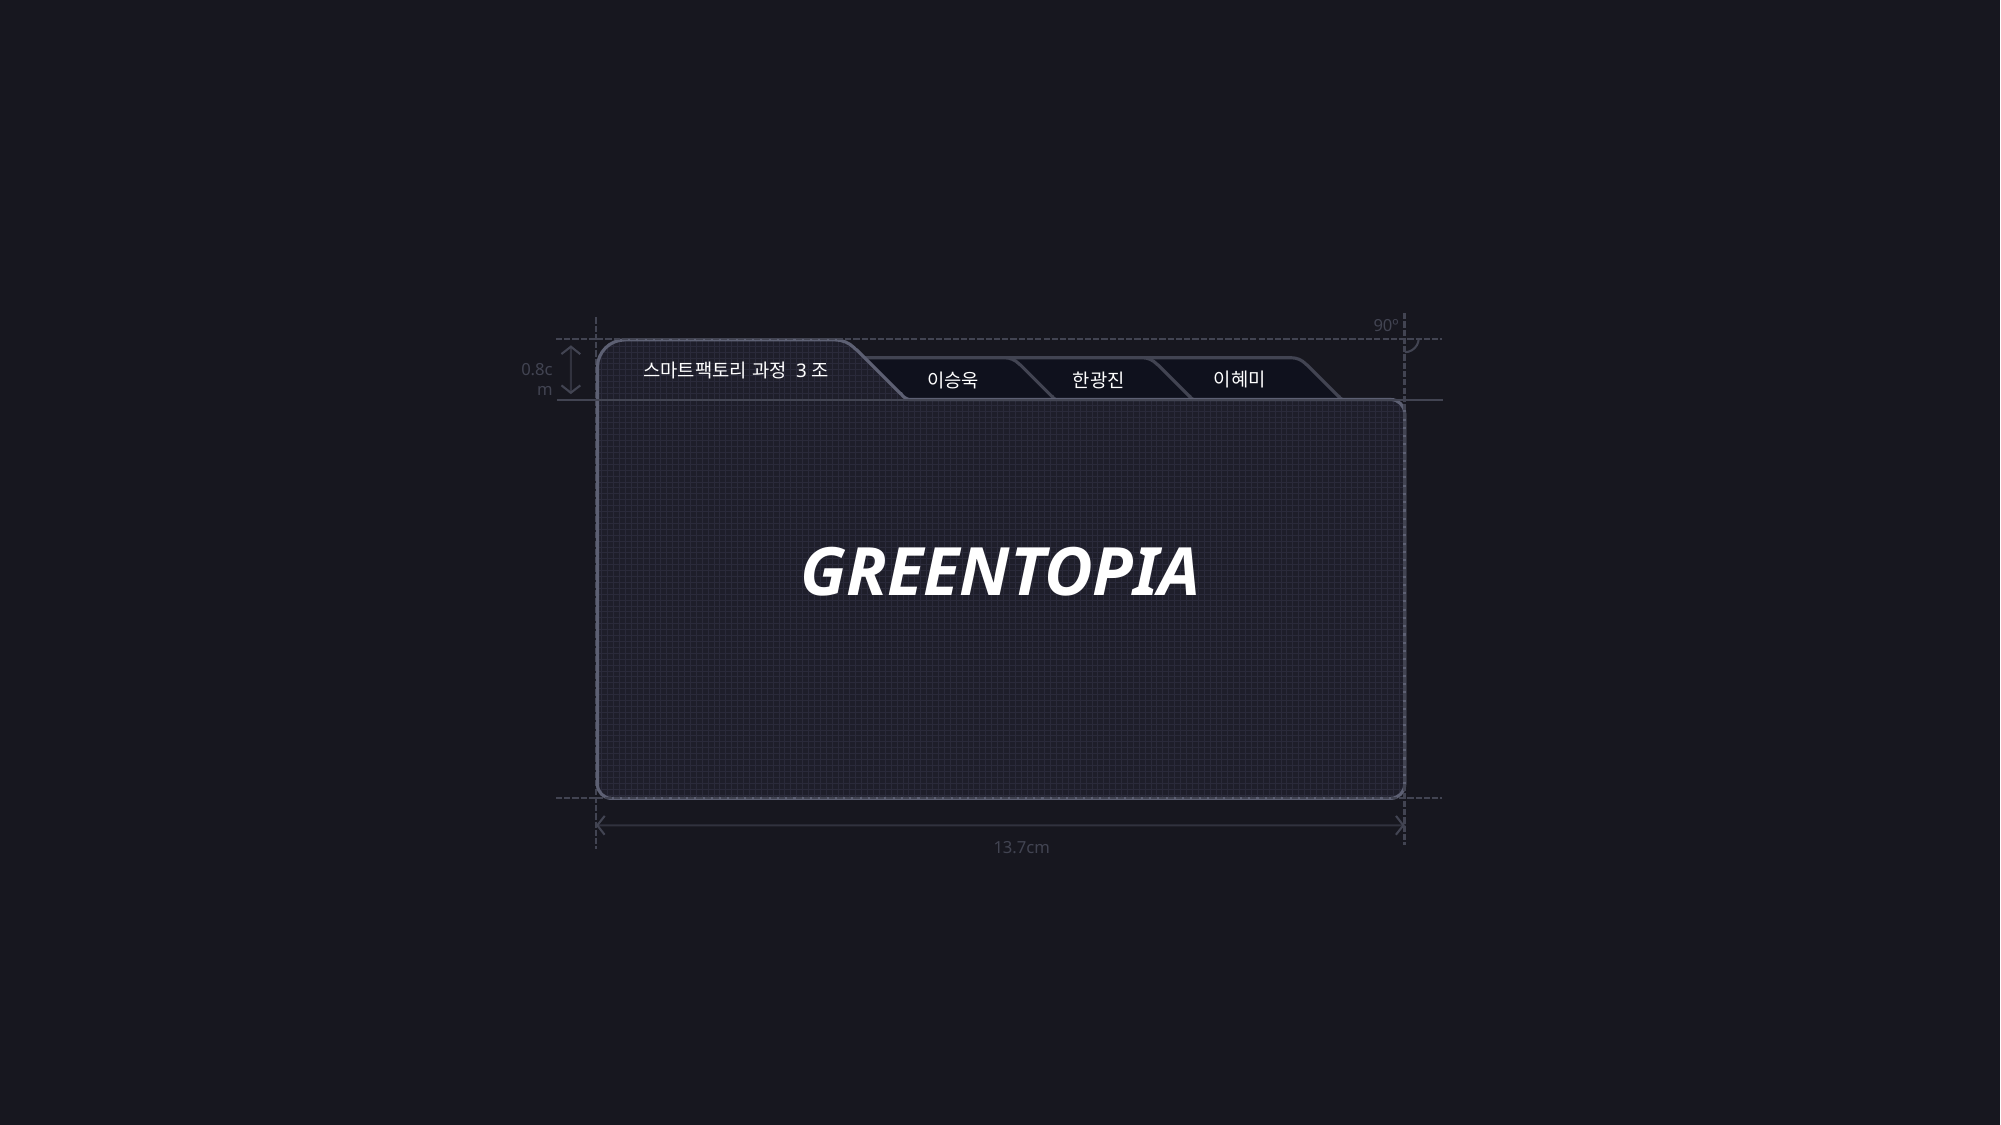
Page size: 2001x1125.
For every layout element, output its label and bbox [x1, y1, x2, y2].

text_box [492, 307, 1443, 865]
